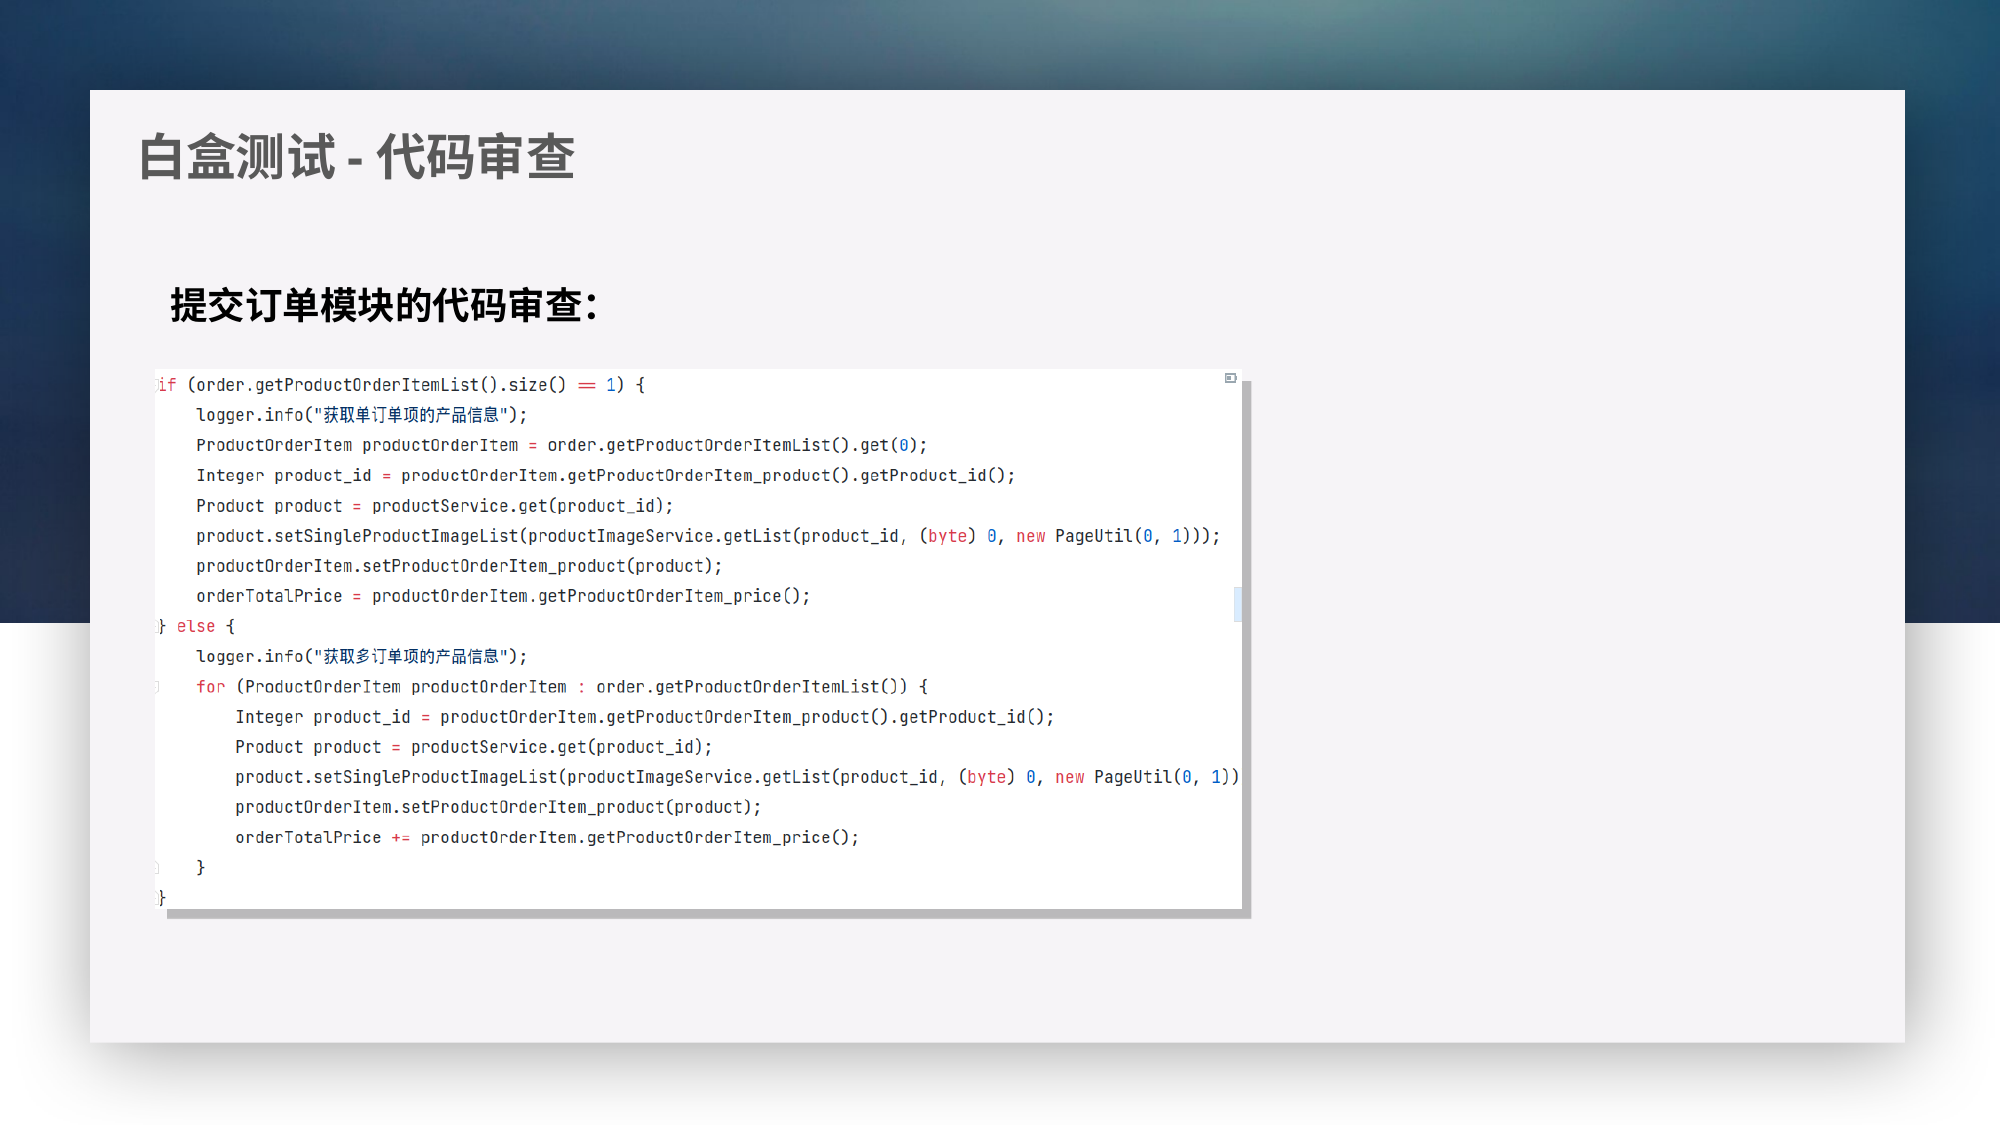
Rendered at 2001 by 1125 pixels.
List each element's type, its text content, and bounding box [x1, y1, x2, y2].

text_box 提交订单模块的代码审查： [155, 274, 629, 335]
picture [0, 0, 2000, 623]
text_box 白盒测试-代码审查 [121, 118, 591, 193]
picture [155, 369, 1242, 909]
